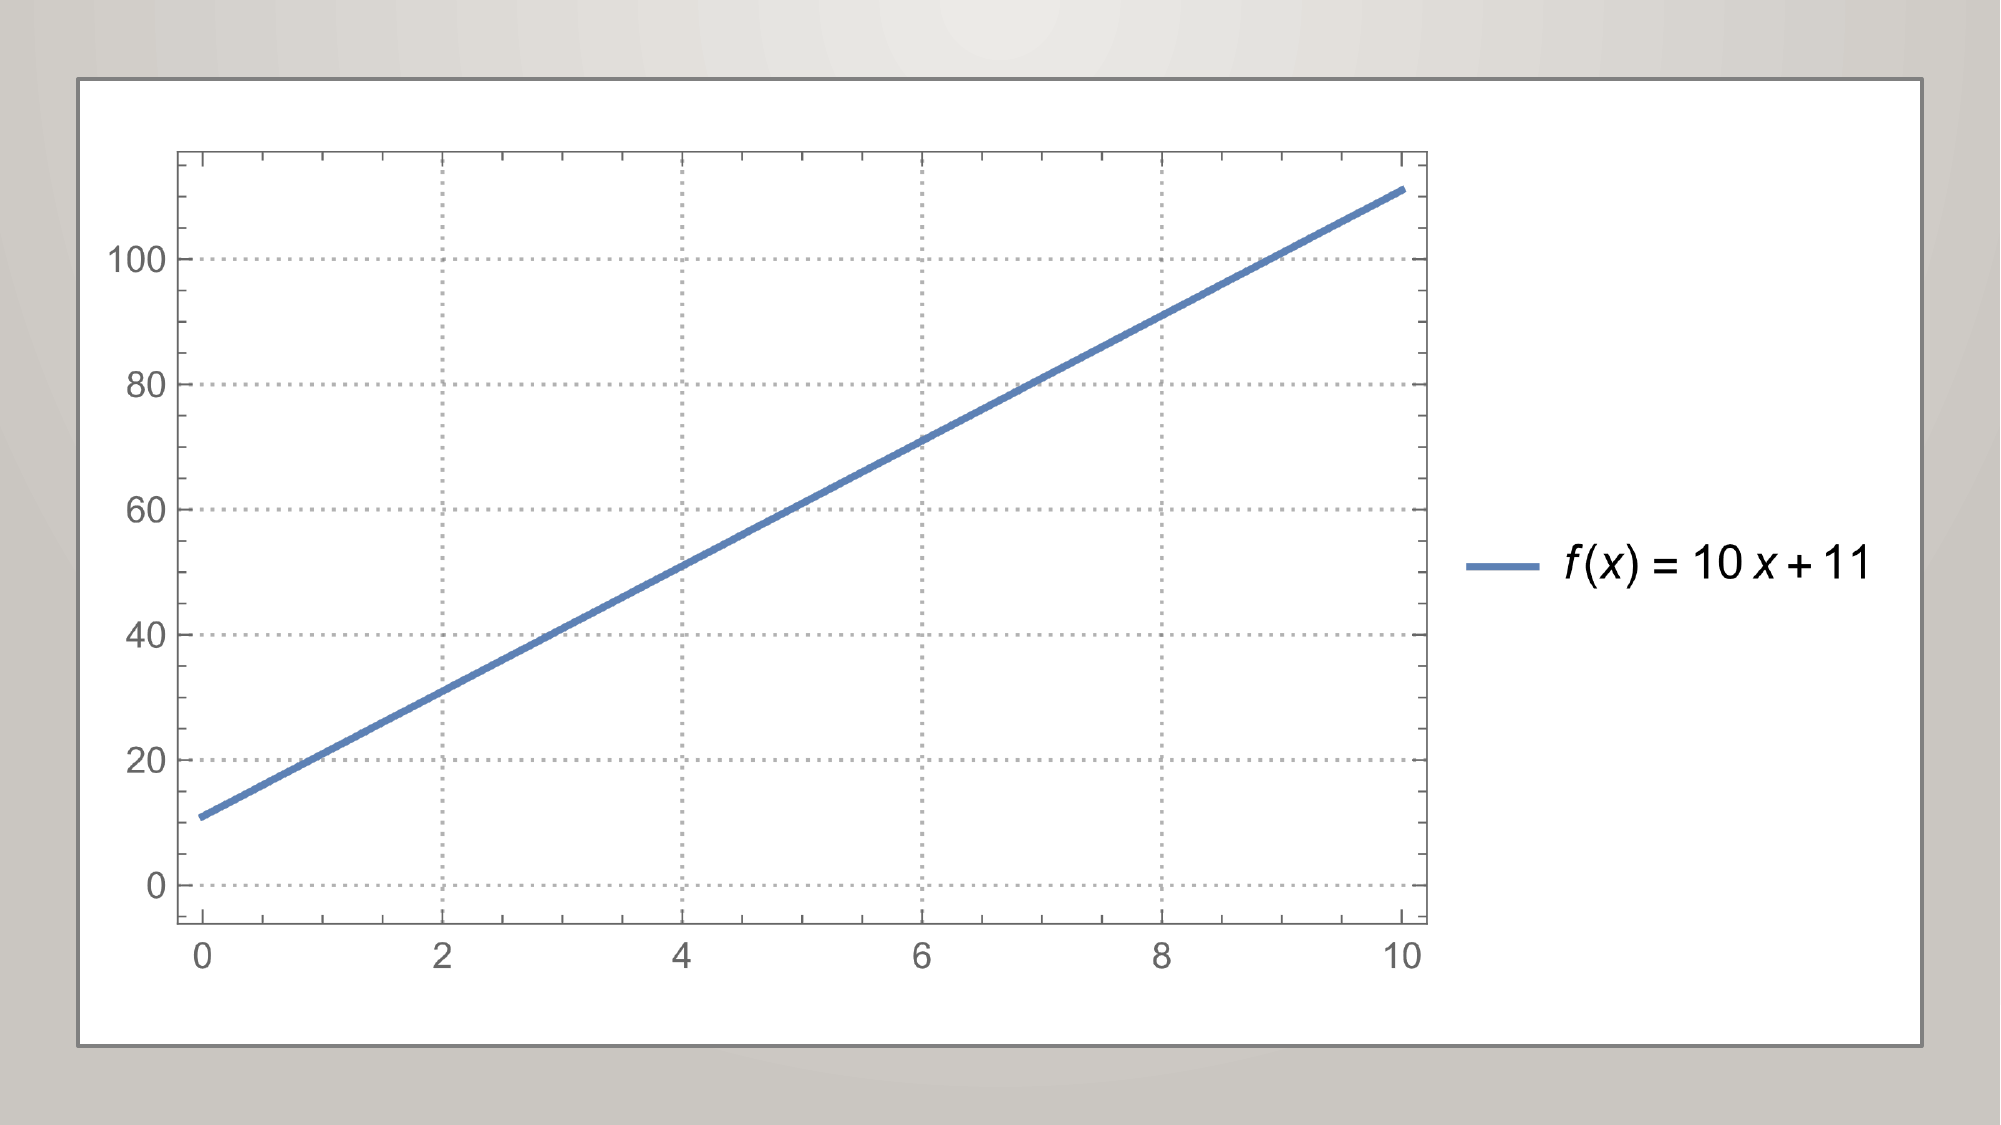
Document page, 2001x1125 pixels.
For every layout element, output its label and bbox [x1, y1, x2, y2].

text_box [77, 77, 1923, 1048]
picture [105, 144, 1895, 981]
text_box [0, 0, 2000, 1125]
